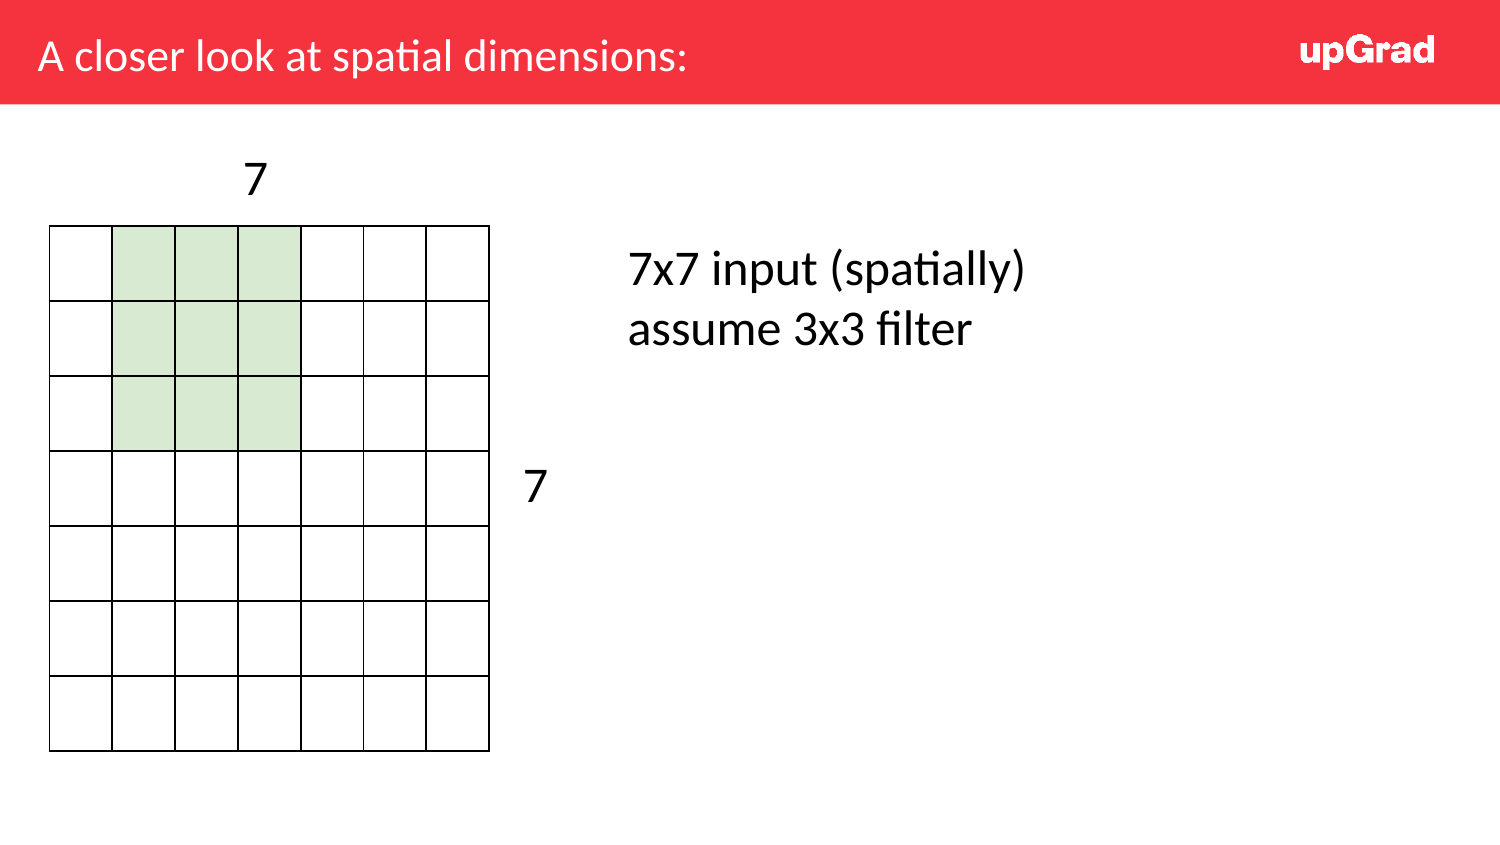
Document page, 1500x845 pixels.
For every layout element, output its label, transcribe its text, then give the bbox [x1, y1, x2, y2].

table_cell [50, 302, 111, 375]
table_cell [364, 302, 425, 375]
table_cell [302, 677, 363, 750]
table_cell [50, 677, 111, 750]
table_cell [50, 452, 111, 525]
table_cell [50, 602, 111, 675]
text_box 7 [507, 437, 605, 485]
table_cell [239, 677, 300, 750]
table_cell [302, 602, 363, 675]
table_cell [176, 602, 237, 675]
table_cell [364, 452, 425, 525]
table_cell [176, 302, 237, 375]
table_header [239, 227, 300, 300]
table_cell [113, 677, 174, 750]
text_box 7 [228, 130, 318, 206]
table_cell [113, 452, 174, 525]
table_header [302, 227, 363, 300]
table_cell [364, 677, 425, 750]
table_cell [239, 377, 300, 450]
table_cell [427, 602, 488, 675]
table_cell [364, 527, 425, 600]
table_header [113, 227, 174, 300]
table_cell [113, 377, 174, 450]
table_cell [113, 602, 174, 675]
table_cell [427, 377, 488, 450]
text_box 7x7 input (spatially) assume 3x3 filter [612, 220, 1453, 522]
table_cell [176, 377, 237, 450]
table_cell [176, 452, 237, 525]
table_cell [302, 302, 363, 375]
table_cell [113, 527, 174, 600]
text_box A closer look at spatial dimensions: [22, 10, 1397, 110]
table_cell [239, 527, 300, 600]
table_cell [302, 377, 363, 450]
table_cell [364, 377, 425, 450]
table_cell [239, 302, 300, 375]
table_header [364, 227, 425, 300]
table_cell [364, 602, 425, 675]
table_cell [427, 302, 488, 375]
table_cell [50, 527, 111, 600]
table_cell [176, 677, 237, 750]
table_cell [427, 677, 488, 750]
table_header [176, 227, 237, 300]
table_cell [176, 527, 237, 600]
table_cell [302, 452, 363, 525]
table_cell [239, 602, 300, 675]
picture [1397, 34, 1434, 70]
table_cell [50, 377, 111, 450]
table_cell [113, 302, 174, 375]
table_cell [427, 452, 488, 525]
table_header [50, 227, 111, 300]
table_cell [427, 527, 488, 600]
table_cell [302, 527, 363, 600]
table_cell [239, 452, 300, 525]
table_header [427, 227, 488, 300]
